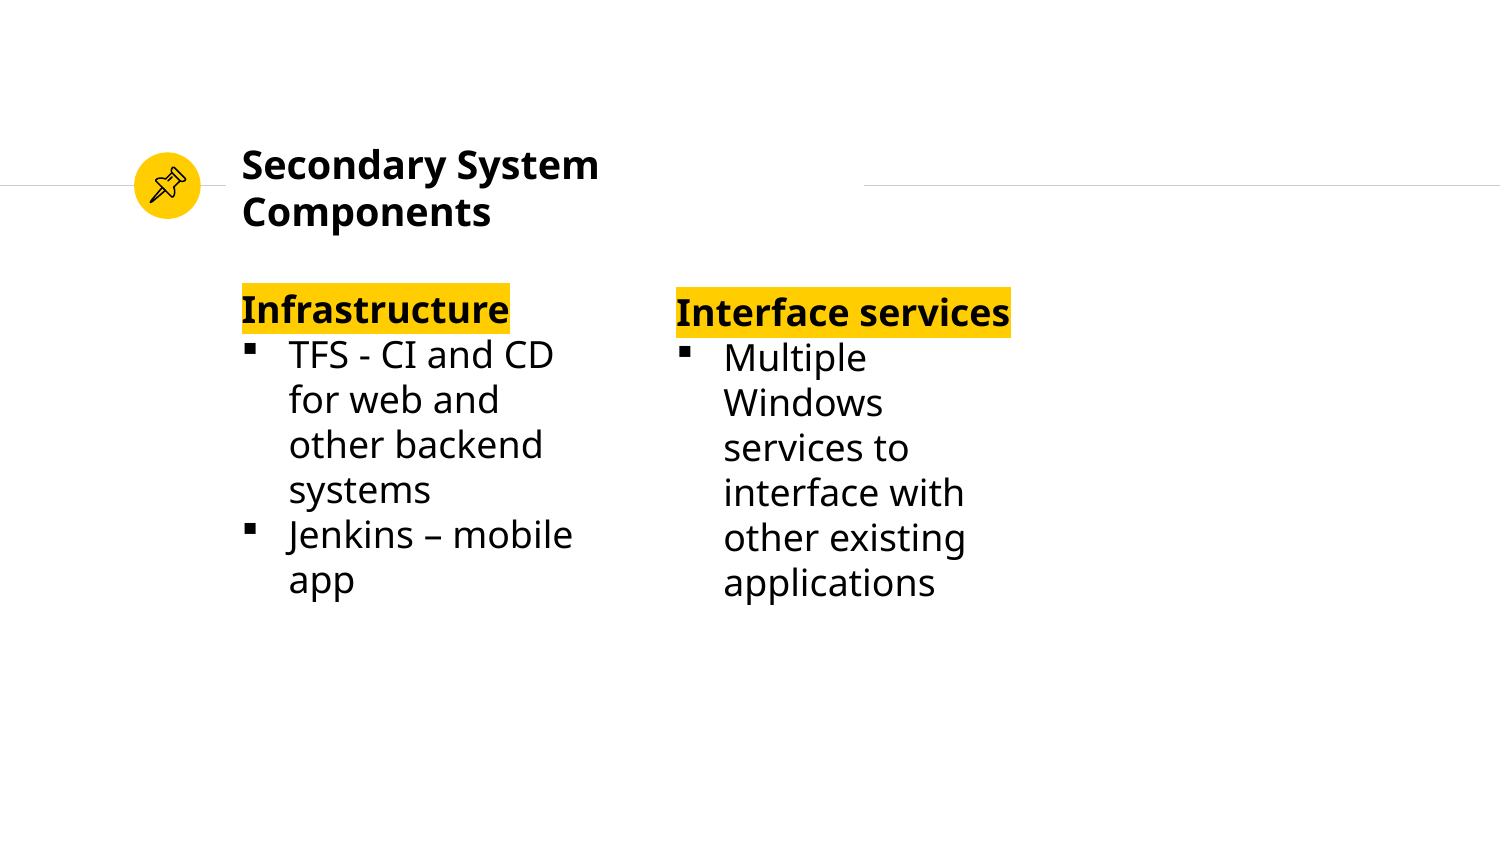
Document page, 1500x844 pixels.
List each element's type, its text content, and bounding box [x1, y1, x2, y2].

list Interface services Multiple Windows services to interface with other existing applications [661, 274, 1045, 787]
title Secondary System Components [226, 151, 863, 223]
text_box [150, 166, 186, 203]
list Infrastructure TFS - CI and CD for web and other backend systems Jenkins – mobile app [226, 270, 610, 783]
